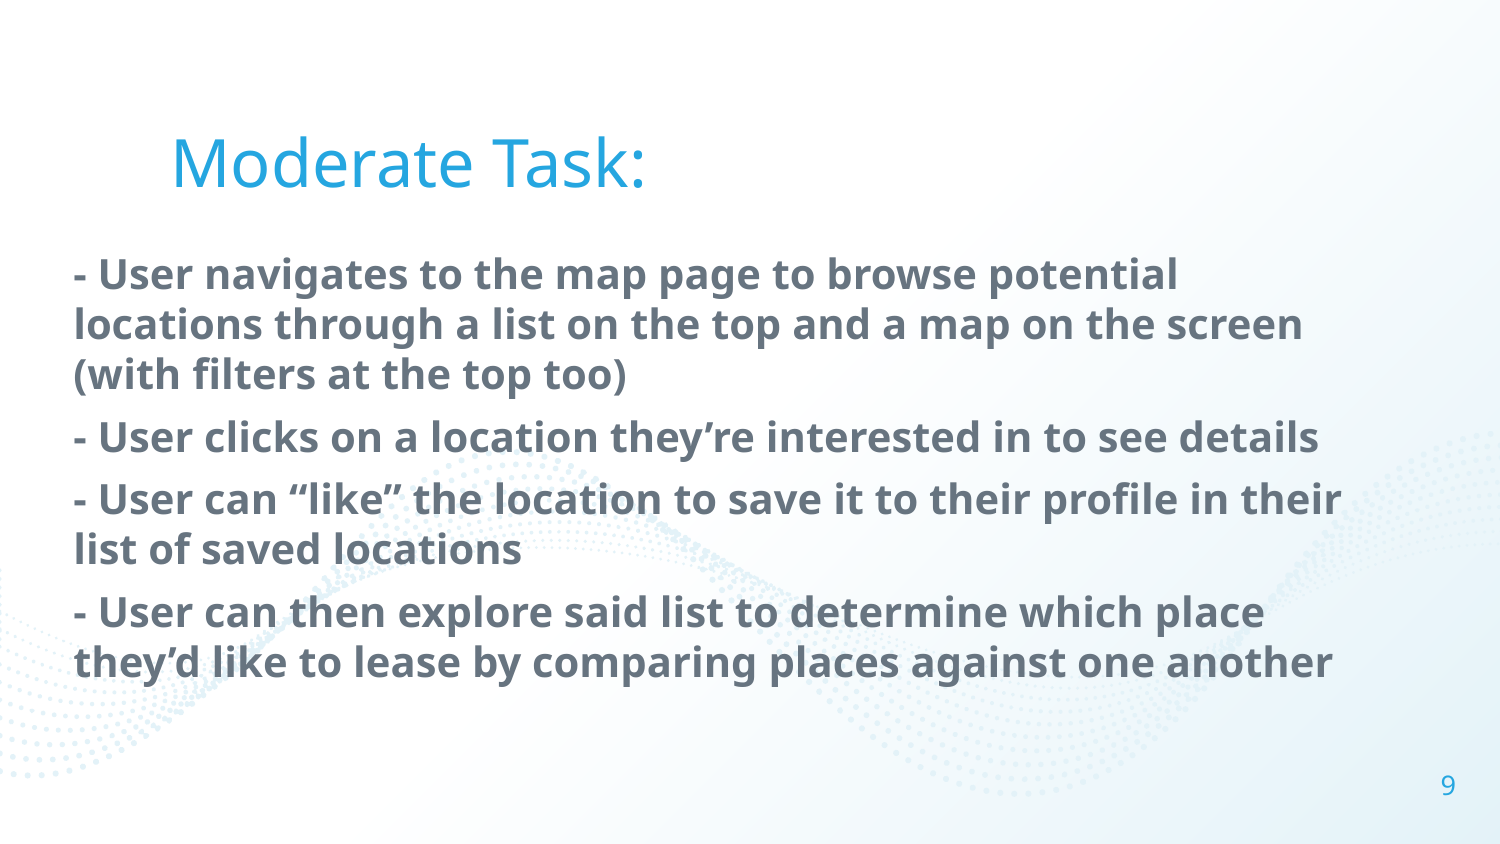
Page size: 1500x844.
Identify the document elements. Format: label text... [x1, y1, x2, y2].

slide_number ‹#› [1366, 754, 1457, 819]
title Moderate Task: [170, 137, 1330, 203]
text_box - User navigates to the map page to browse potential locations through a list on the top and a map on the screen (with filters at the top too) - User clicks on a location they’re interested in to see details - User can “like” the location to save it to their profile in their list of saved locations - User can then explore said list to determine which place they’d like to lease by comparing places against one another [58, 232, 1367, 701]
